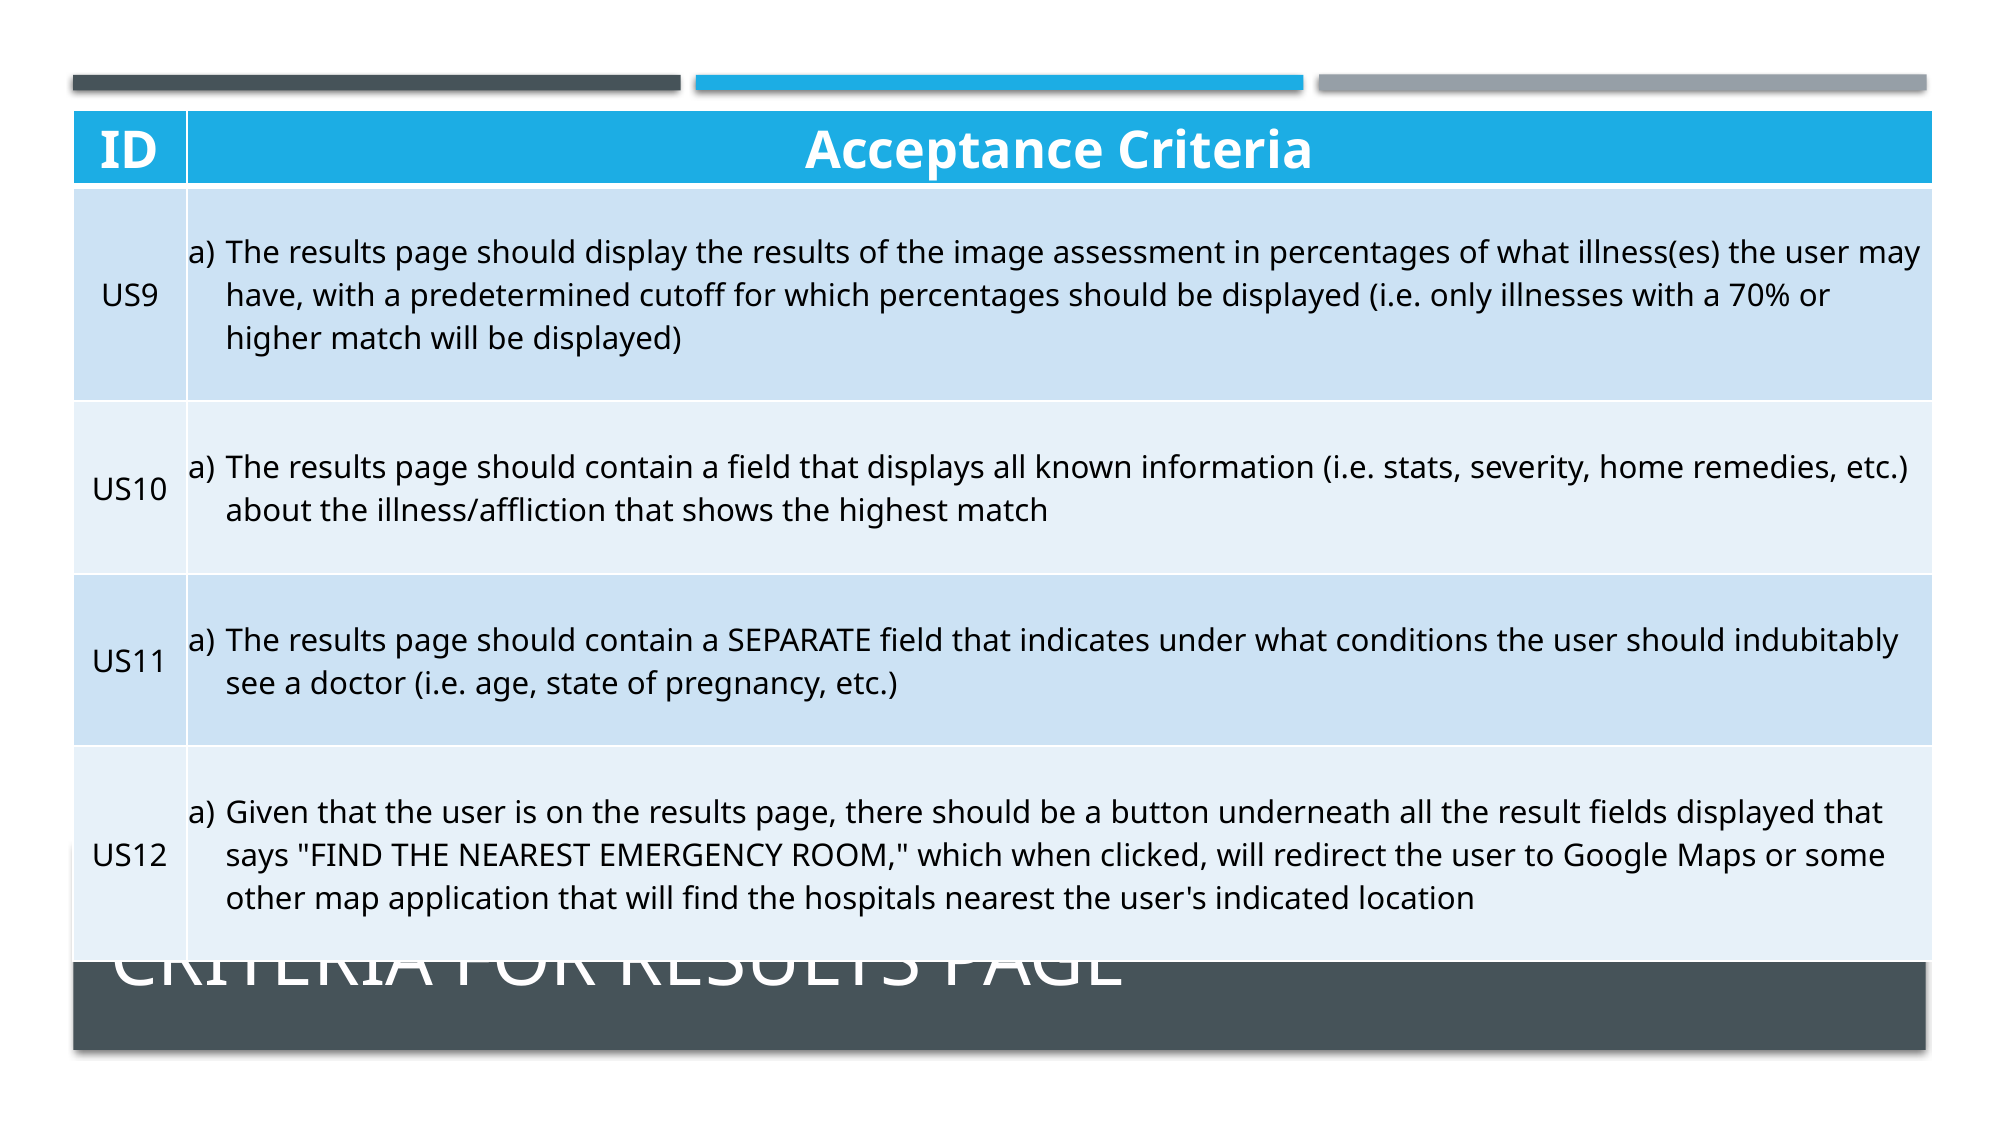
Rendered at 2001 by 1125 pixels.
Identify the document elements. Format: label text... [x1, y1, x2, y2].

title Criteria for results page [95, 962, 1881, 1035]
table_cell The results page should contain a field that displays all known information (i.e. stats, severity, home remedies, etc.) about the illness/affliction that shows the highest match [188, 402, 1932, 573]
text_box [72, 962, 1927, 1051]
table_cell The results page should display the results of the image assessment in percentages of what illness(es) the user may have, with a predetermined cutoff for which percentages should be displayed (i.e. only illnesses with a 70% or higher match will be displayed) [188, 189, 1932, 400]
table_cell The results page should contain a SEPARATE field that indicates under what conditions the user should indubitably see a doctor (i.e. age, state of pregnancy, etc.) [188, 575, 1932, 745]
table_header Acceptance Criteria [188, 111, 1932, 183]
text_box [72, 74, 682, 92]
table_cell US9 [74, 189, 186, 400]
table_cell US10 [74, 402, 186, 573]
table_cell US12 [74, 747, 186, 960]
text_box [0, 0, 2000, 1125]
text_box [1318, 73, 1928, 92]
table_header ID [74, 111, 186, 183]
table_cell Given that the user is on the results page, there should be a button underneath all the result fields displayed that says "FIND THE NEAREST EMERGENCY ROOM," which when clicked, will redirect the user to Google Maps or some other map application that will find the hospitals nearest the user's indicated location [188, 747, 1932, 960]
text_box [695, 74, 1304, 91]
table_cell US11 [74, 575, 186, 745]
